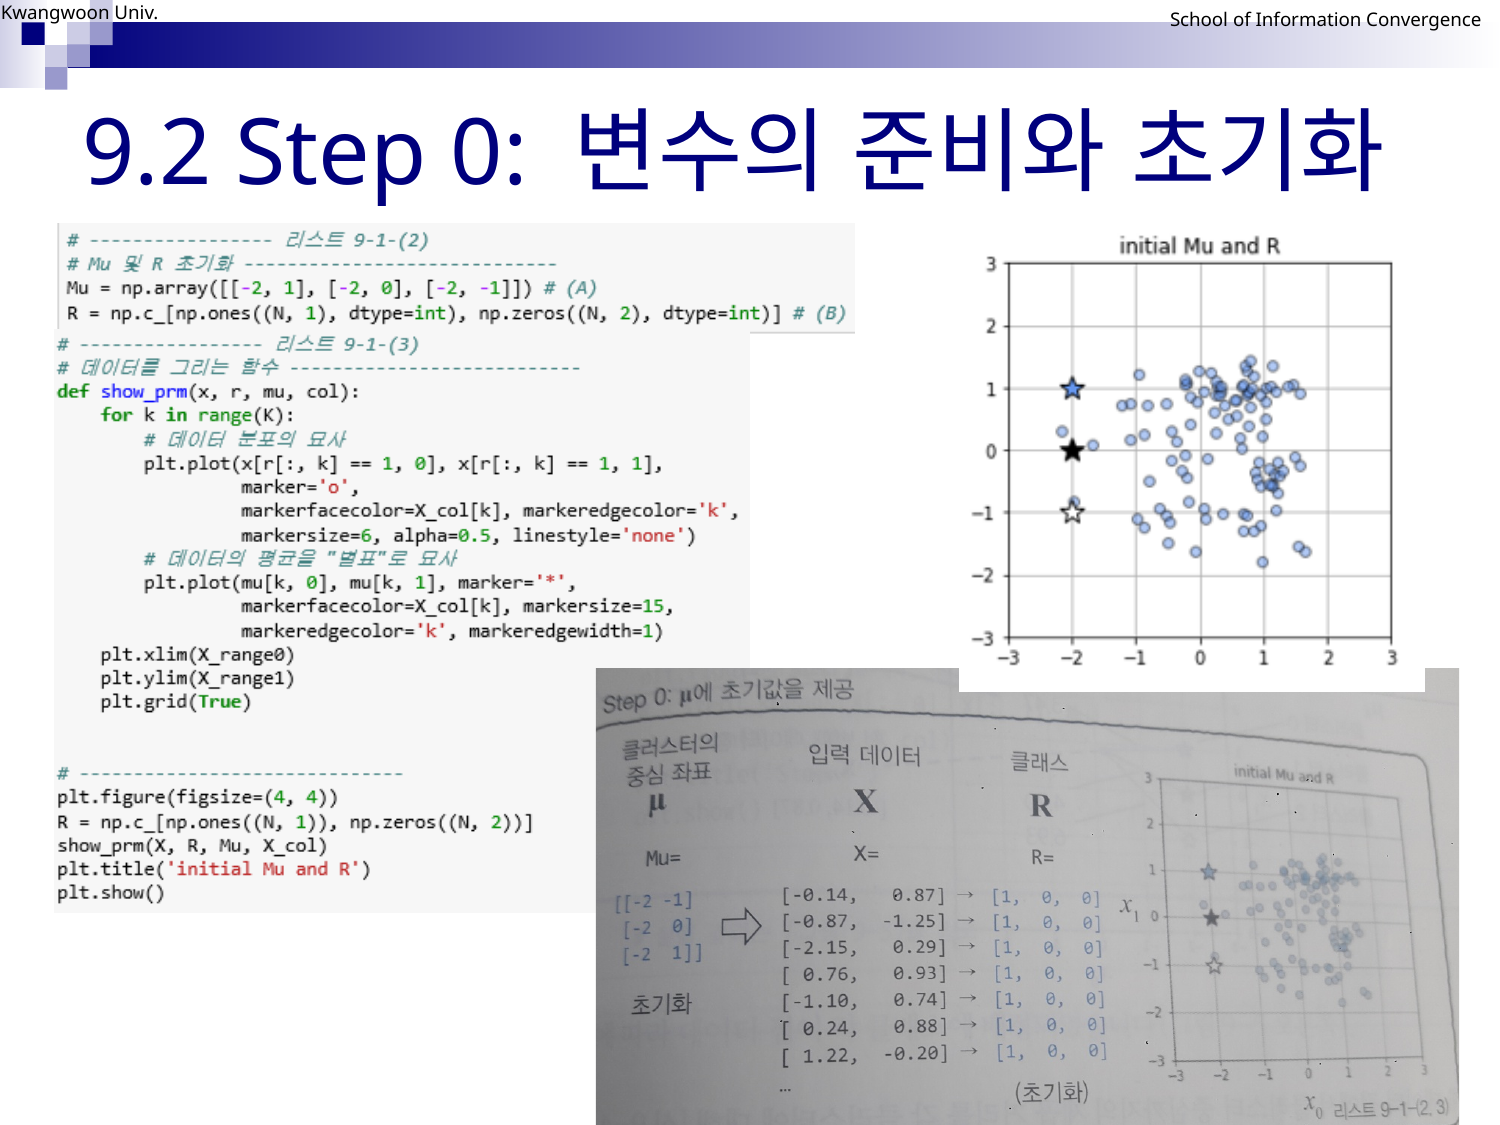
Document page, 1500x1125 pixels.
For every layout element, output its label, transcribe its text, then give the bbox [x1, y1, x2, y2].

title 9.2 Step 0: 변수의 준비와 초기화 [74, 74, 1426, 221]
picture [52, 223, 1460, 1125]
